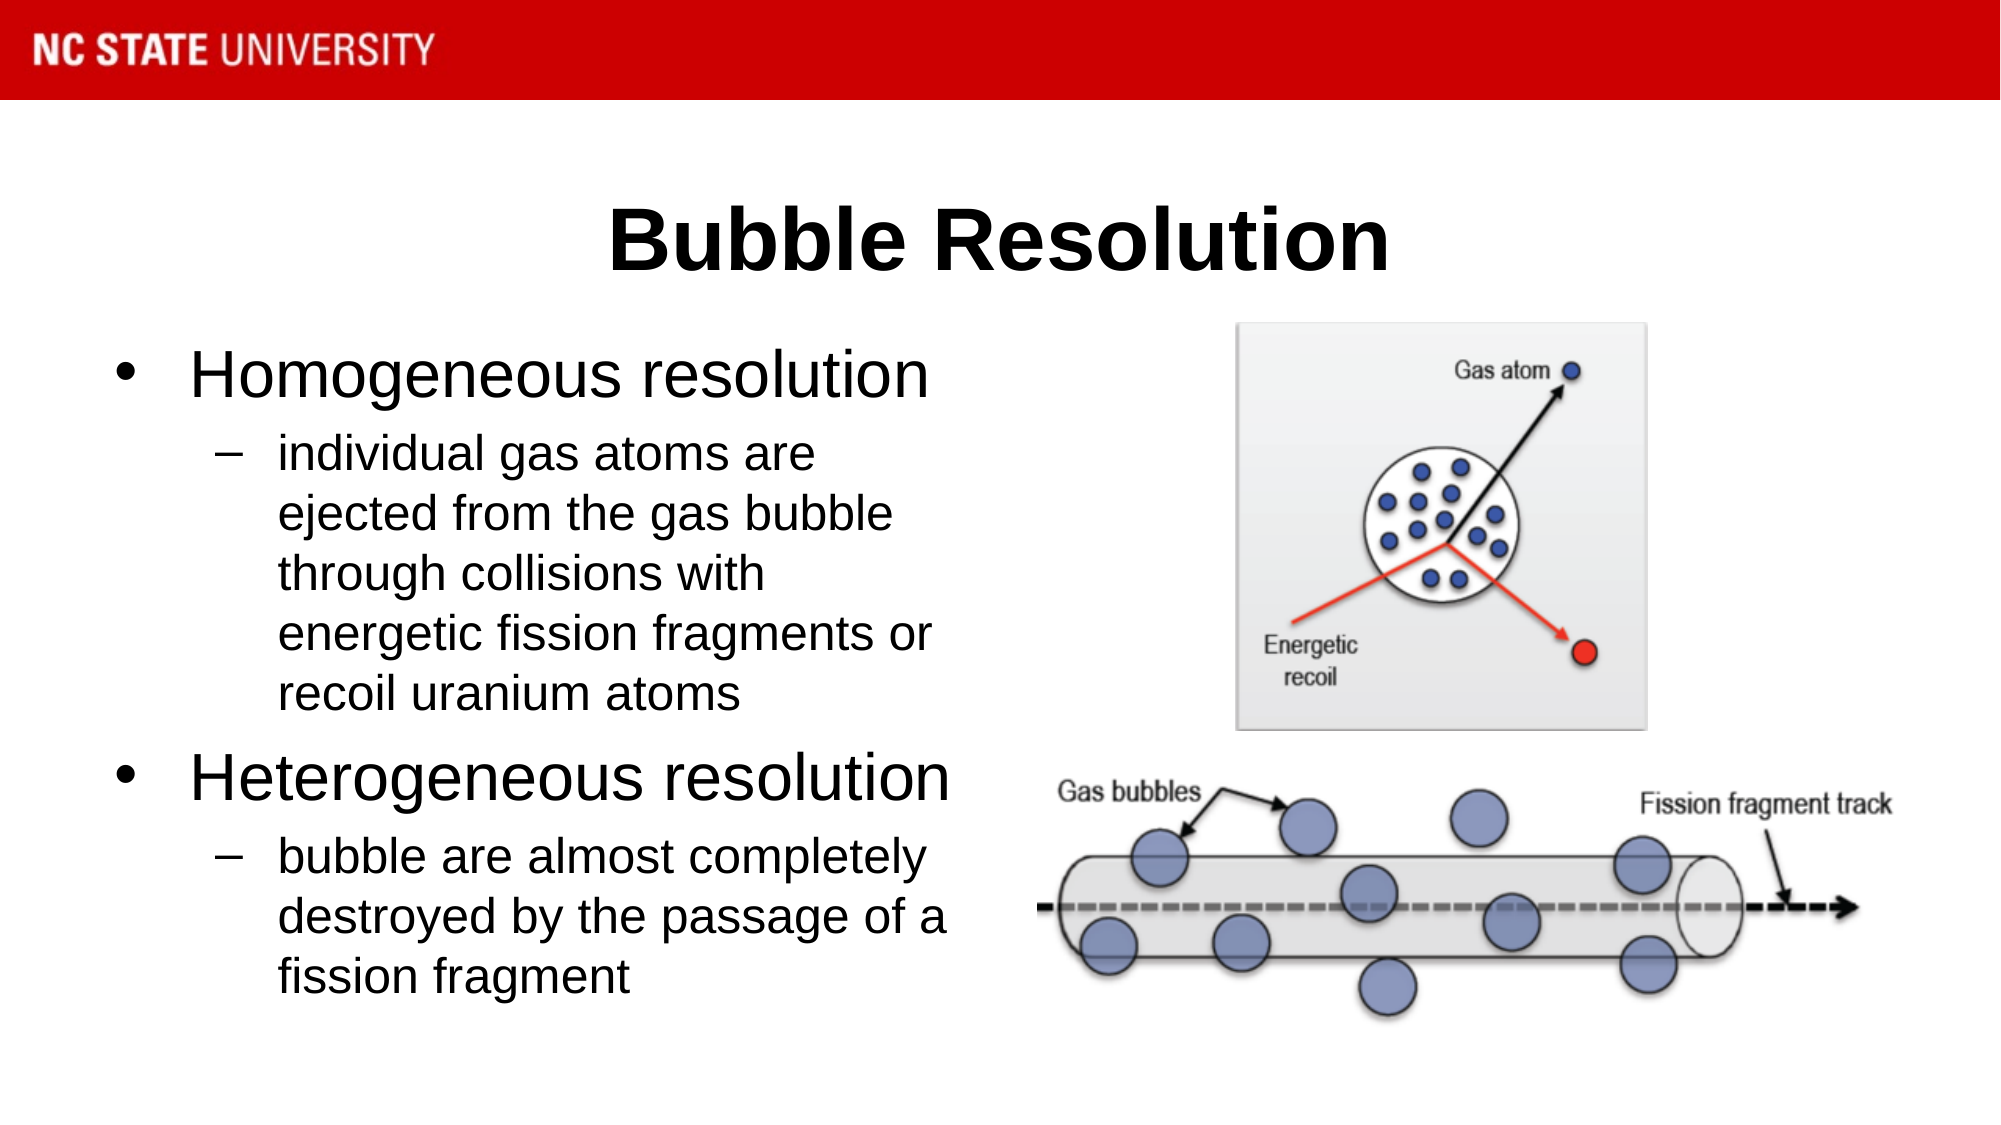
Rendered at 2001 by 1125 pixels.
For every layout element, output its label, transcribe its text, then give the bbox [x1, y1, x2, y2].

title Bubble Resolution [99, 147, 1900, 323]
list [1235, 322, 1648, 731]
picture [1037, 749, 1901, 1028]
list Homogeneous resolution individual gas atoms are ejected from the gas bubble through collisions with energetic fission fragments or recoil uranium atoms Heterogeneous resolution bubble are almost completely destroyed by the passage of a fission fragment [99, 322, 984, 1005]
picture [0, 0, 2001, 100]
